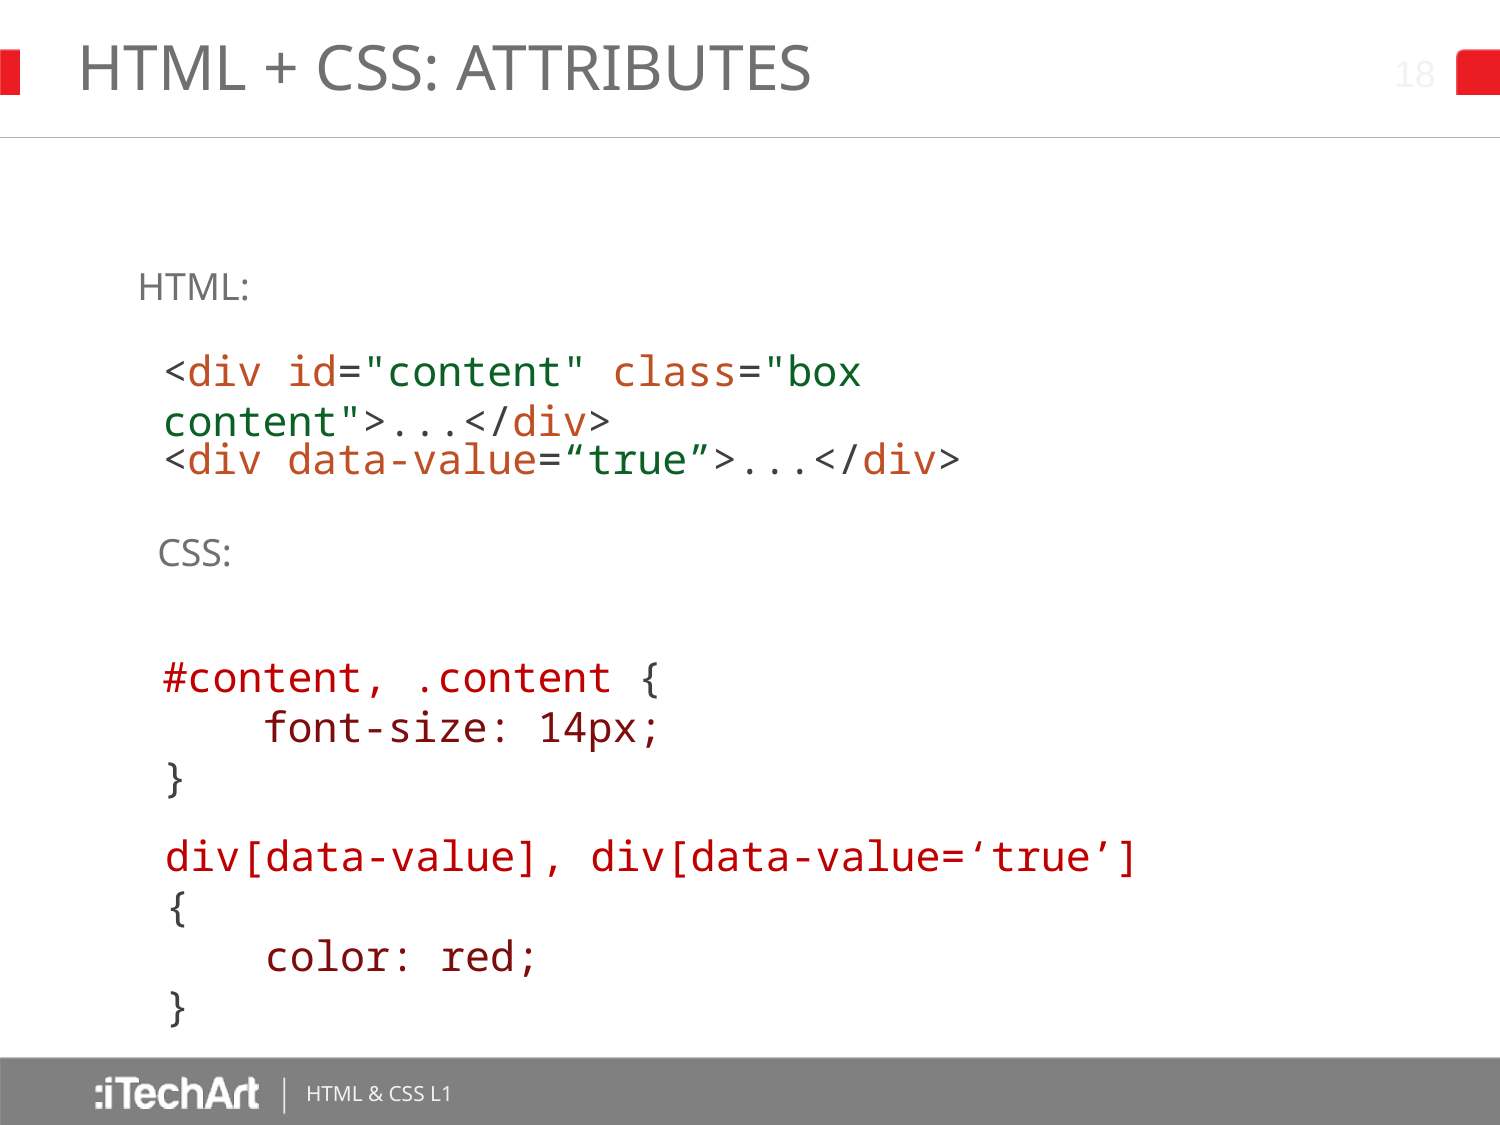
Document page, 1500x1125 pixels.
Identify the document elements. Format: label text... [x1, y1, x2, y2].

text_box HTML: [122, 255, 265, 361]
text_box <div data-value=“true”>...</div> [147, 425, 1258, 491]
text_box <div id="content" class="box content">...</div> [147, 337, 1258, 425]
text_box div[data-value], div[data-value=‘true’] { color: red; } [150, 821, 1178, 1037]
text_box 18 [1379, 42, 1500, 103]
title HTML + CSS: Attributes [62, 29, 1424, 102]
picture [0, 49, 20, 96]
text_box #content, .content { font-size: 14px; } [147, 643, 898, 809]
picture [0, 1057, 1500, 1125]
text_box CSS: [142, 521, 247, 627]
picture [1456, 49, 1500, 96]
